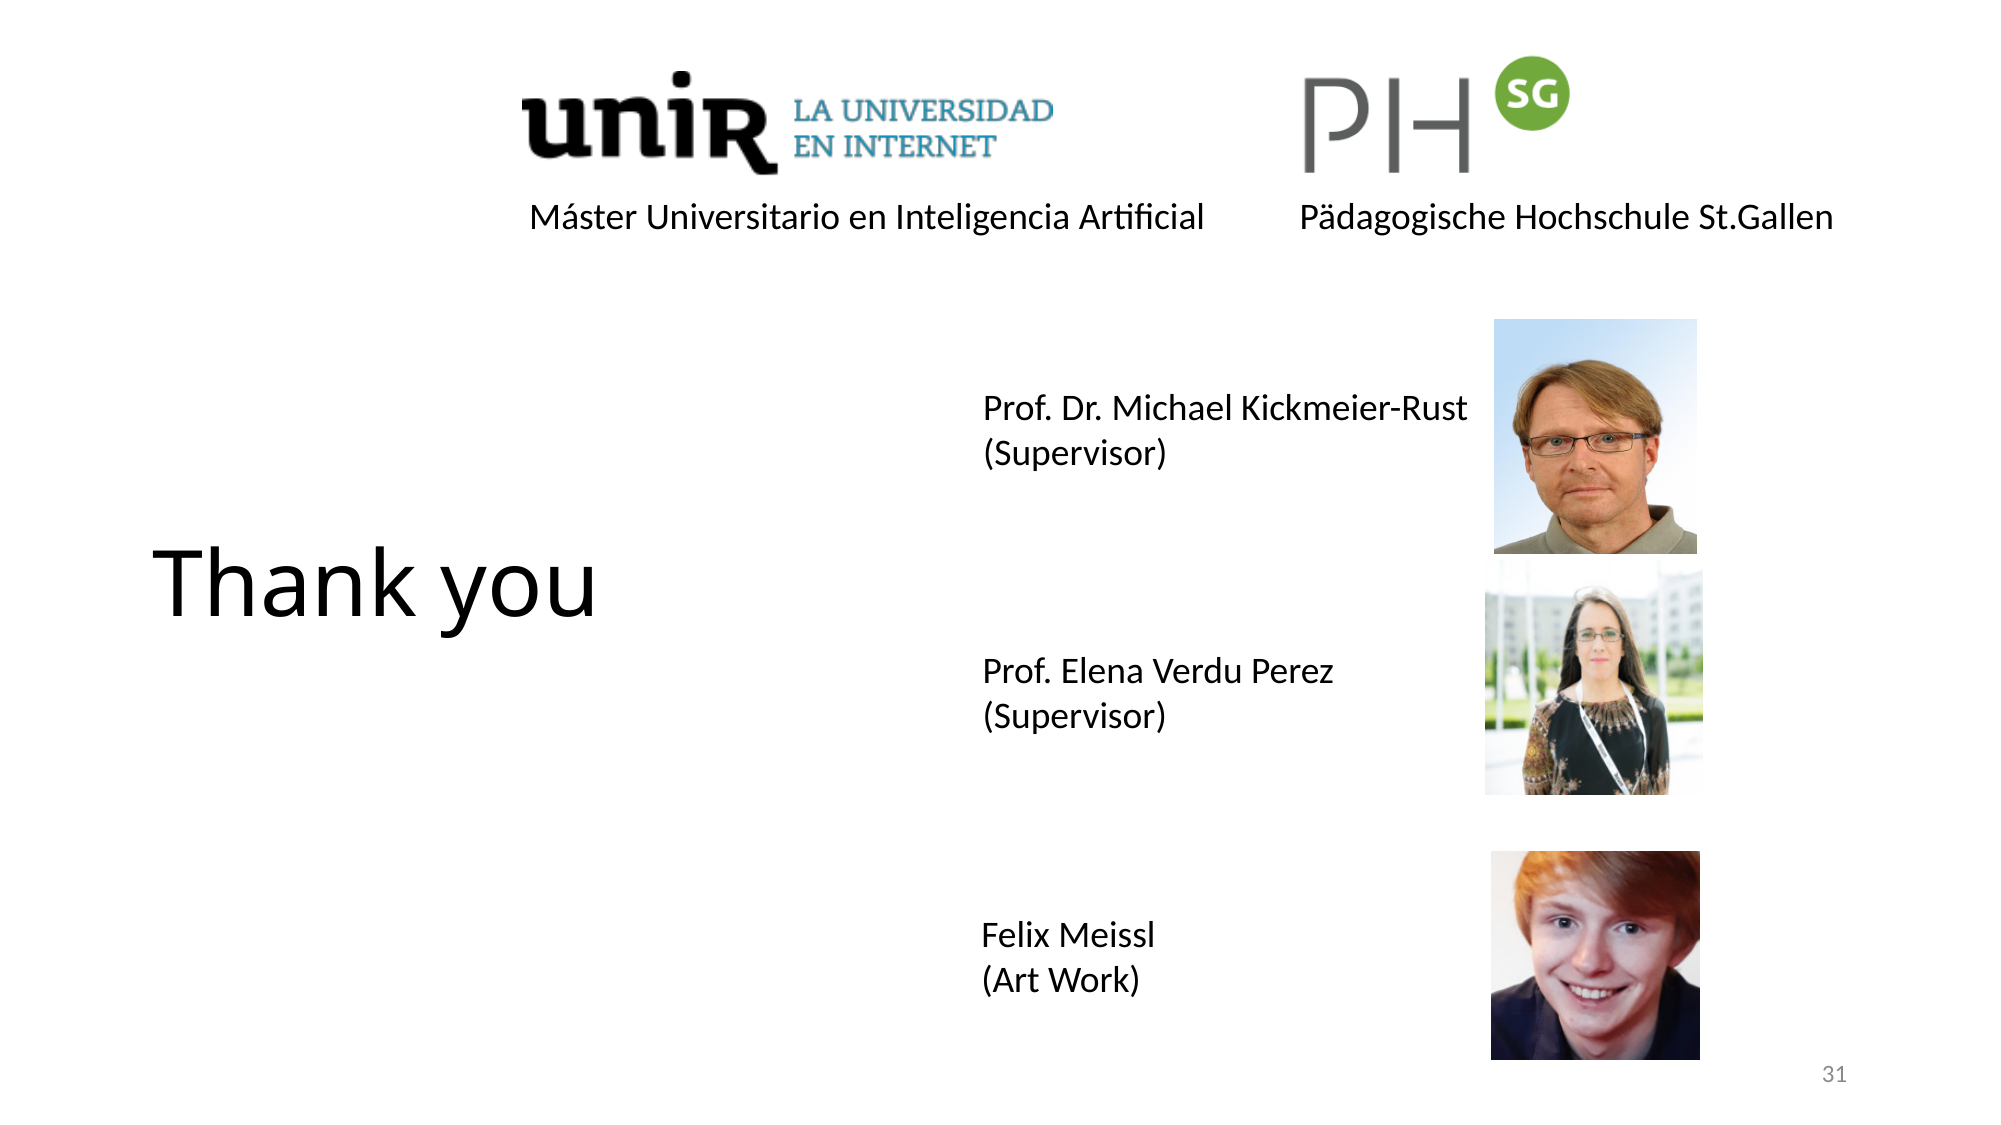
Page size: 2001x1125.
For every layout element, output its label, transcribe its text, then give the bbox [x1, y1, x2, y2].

picture [1494, 319, 1697, 554]
text_box Prof. Elena Verdu Perez (Supervisor) [967, 639, 1350, 744]
picture [1262, 41, 1596, 202]
picture [1485, 560, 1703, 795]
text_box Felix Meissl (Art Work) [966, 902, 1171, 1008]
text_box Thank you [137, 478, 1863, 696]
text_box Máster Universitario en Inteligencia Artificial [514, 184, 1221, 289]
slide_number 30 [1412, 1042, 1863, 1103]
text_box Prof. Dr. Michael Kickmeier-Rust (Supervisor) [968, 375, 1484, 481]
picture [1491, 851, 1700, 1060]
picture [522, 71, 1053, 177]
text_box Pädagogische Hochschule St.Gallen [1284, 184, 1850, 245]
